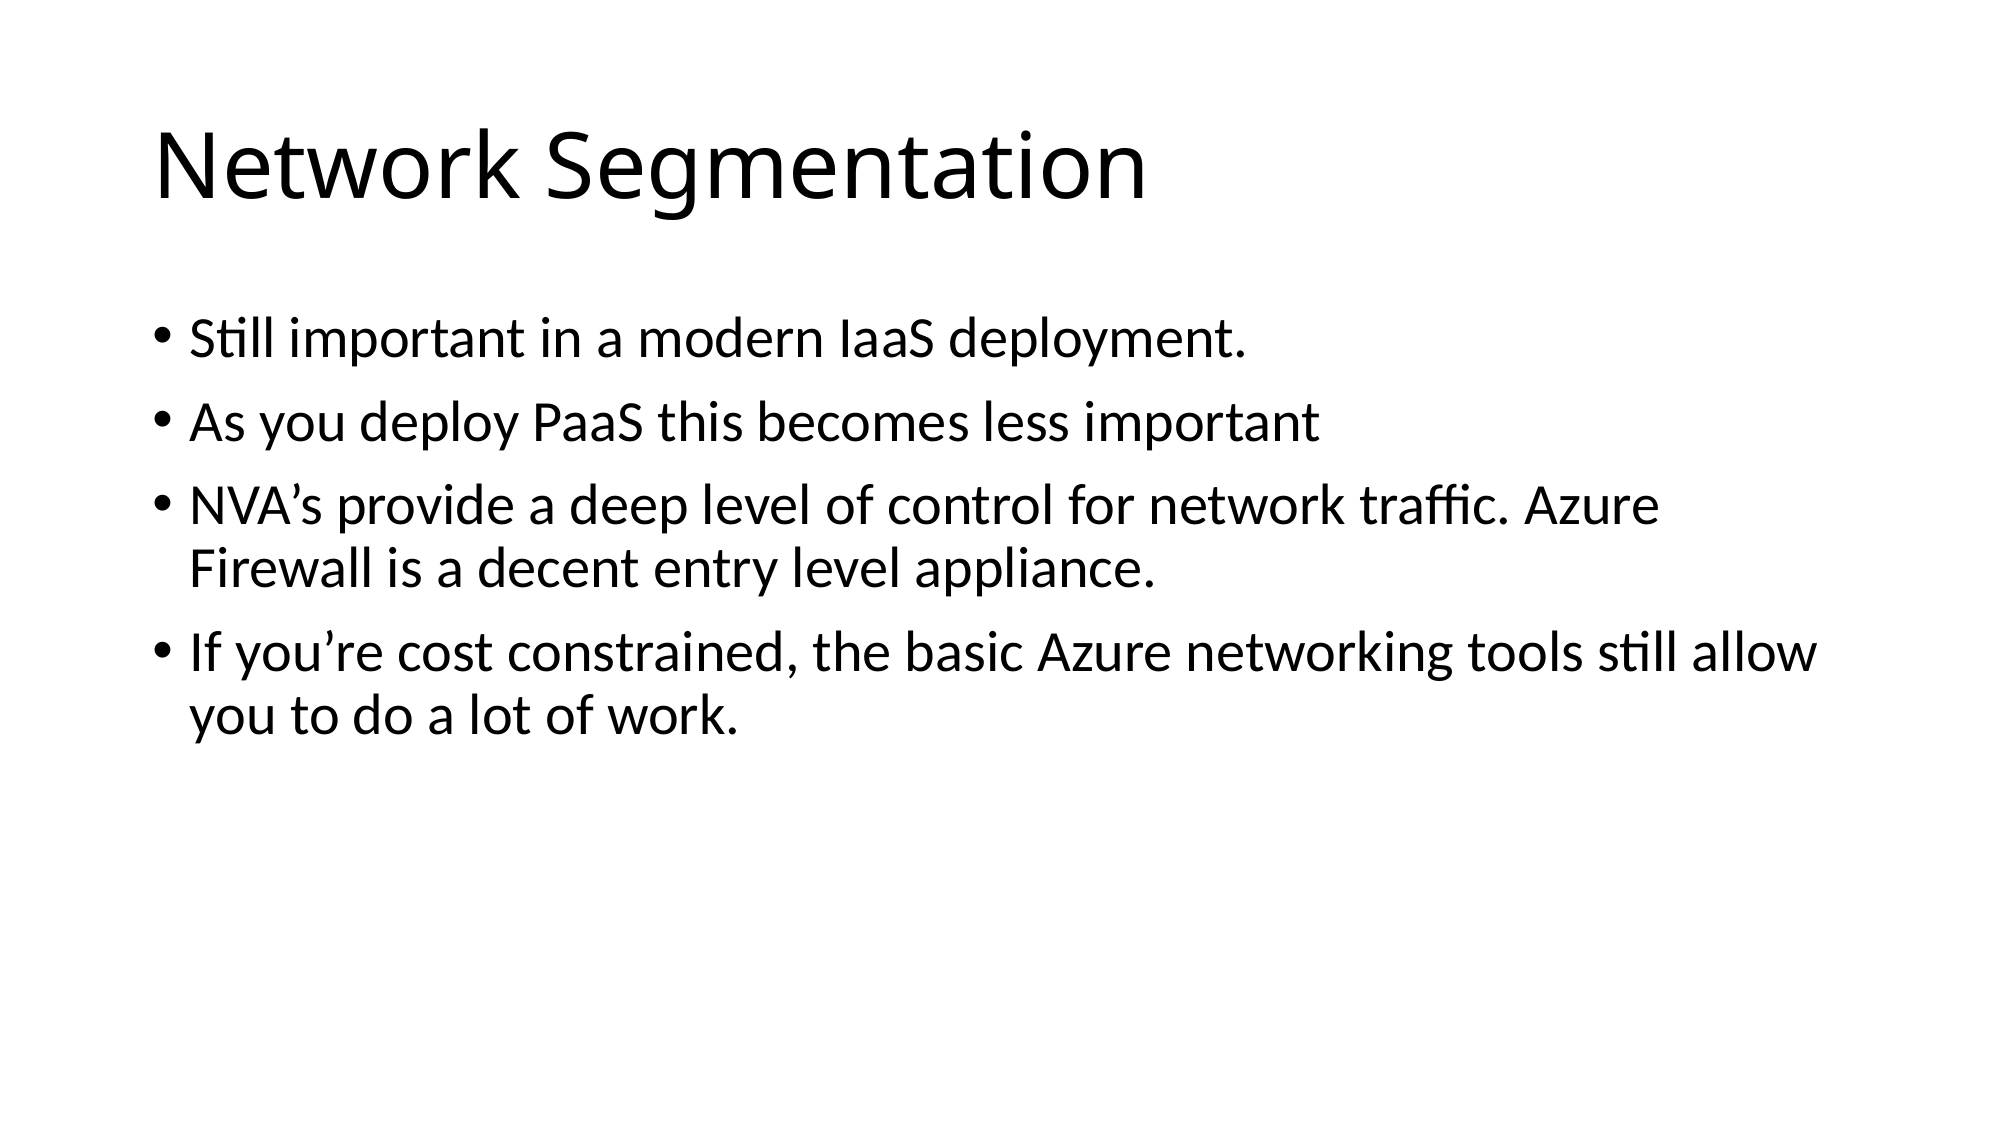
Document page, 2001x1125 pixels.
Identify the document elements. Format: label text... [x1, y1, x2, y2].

list Still important in a modern IaaS deployment. As you deploy PaaS this becomes less important NVA’s provide a deep level of control for network traffic. Azure Firewall is a decent entry level appliance. If you’re cost constrained, the basic Azure networking tools still allow you to do a lot of work. [137, 299, 1863, 1014]
title Network Segmentation [137, 59, 1863, 278]
